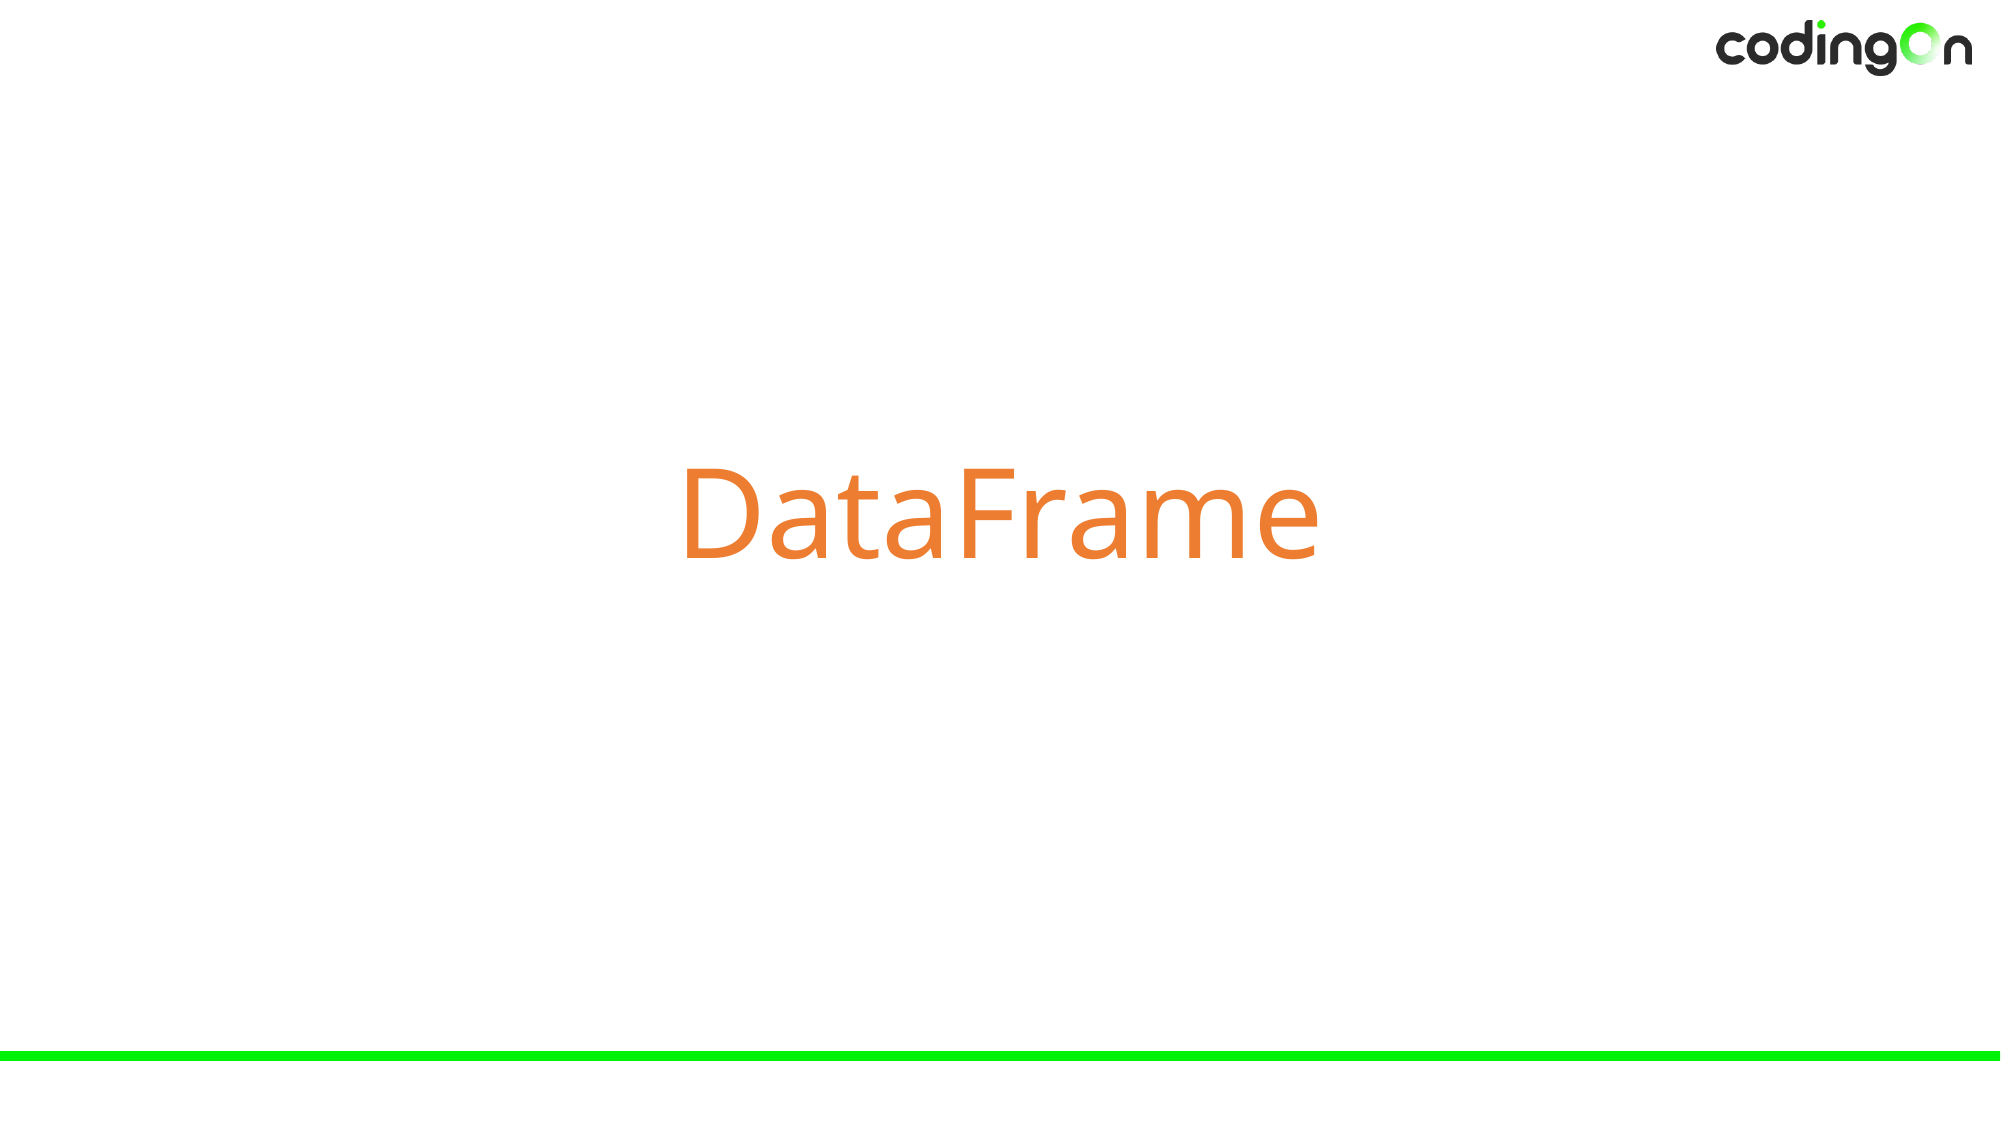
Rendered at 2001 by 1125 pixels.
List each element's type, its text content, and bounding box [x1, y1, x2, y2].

text_box DataFrame [660, 426, 1340, 592]
picture [1716, 20, 1972, 76]
